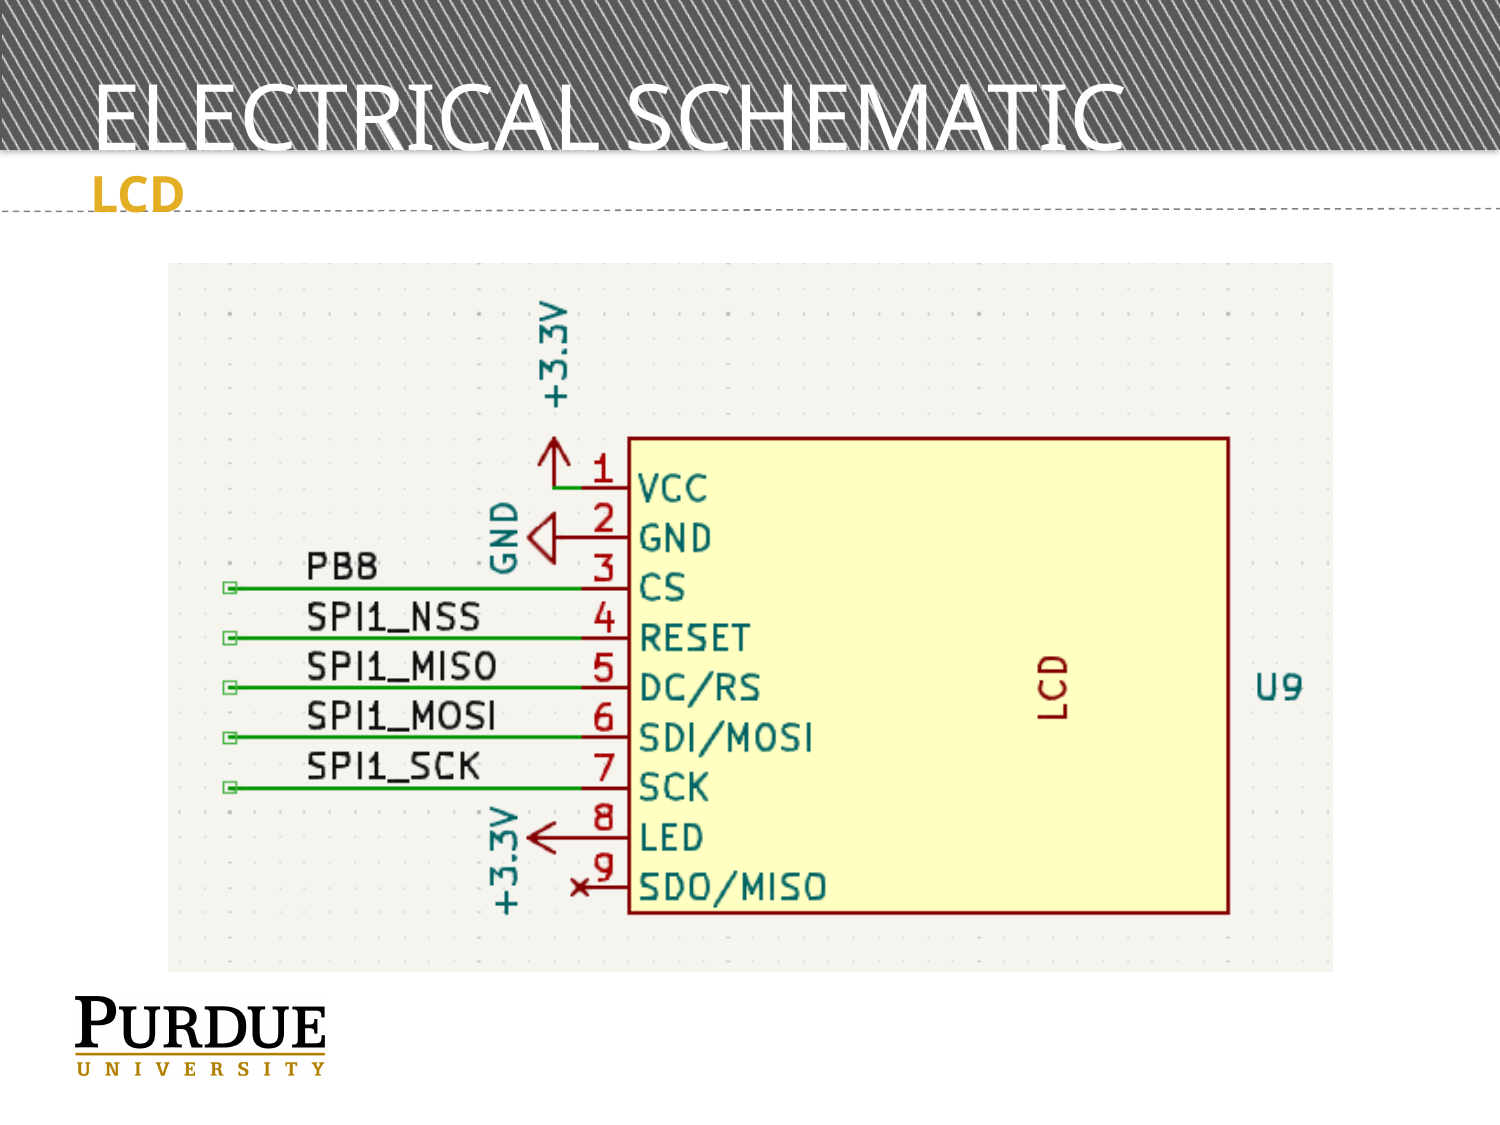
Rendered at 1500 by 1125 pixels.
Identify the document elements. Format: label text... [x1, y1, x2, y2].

picture [75, 996, 325, 1076]
picture [168, 263, 1333, 973]
list LCD [75, 154, 1425, 228]
title Electrical Schematic [75, 51, 1427, 175]
